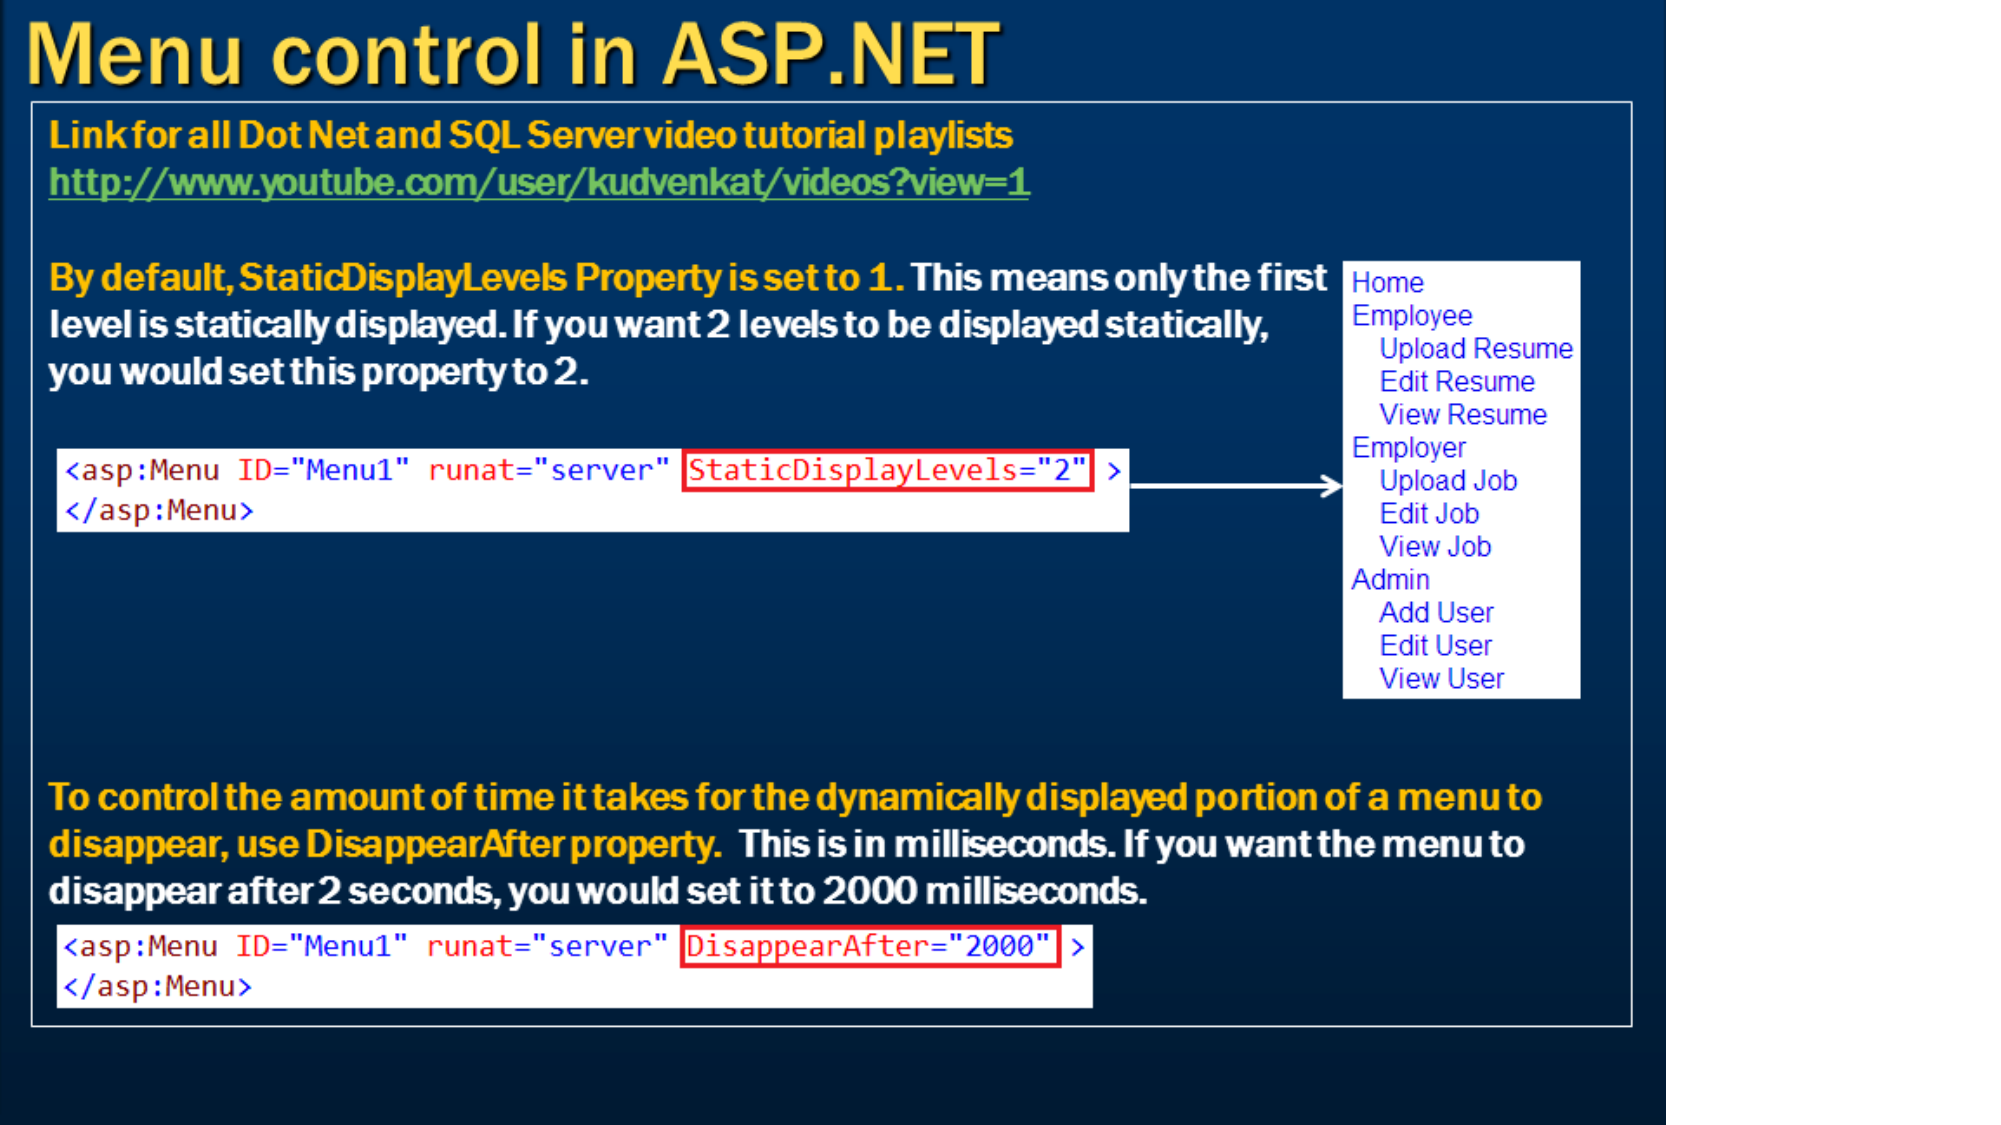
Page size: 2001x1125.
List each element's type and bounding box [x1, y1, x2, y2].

list [0, 0, 1666, 1125]
